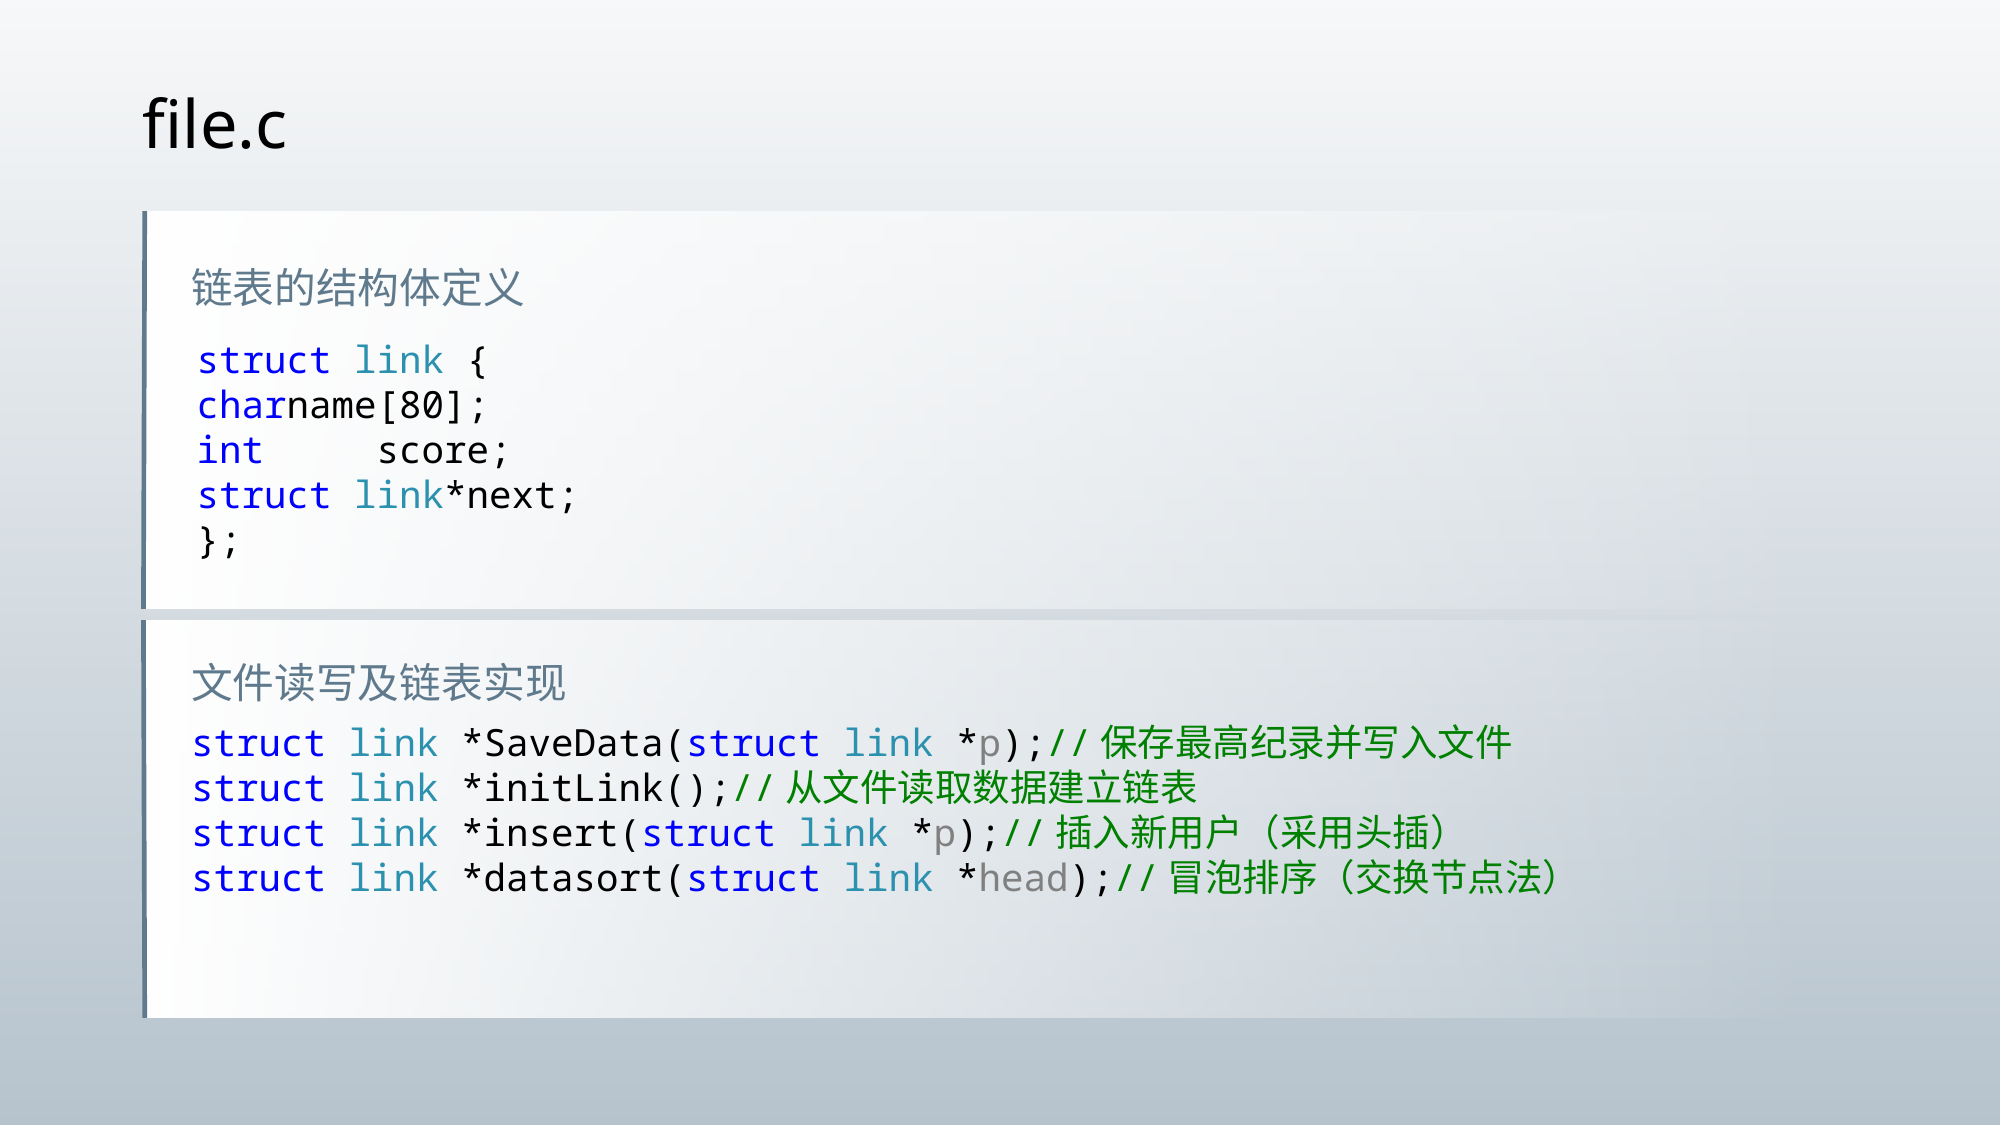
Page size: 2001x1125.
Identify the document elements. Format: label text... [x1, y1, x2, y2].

text_box struct link *SaveData(struct link *p);//保存最高纪录并写入文件 struct link *initLink();//从文件读取数据建立链表 struct link *insert(struct link *p);//插入新用户（采用头插） struct link *datasort(struct link *head);//冒泡排序（交换节点法） [176, 711, 1708, 907]
text_box struct link { charname[80]; int score; struct link*next; }; [181, 328, 1838, 569]
text_box [0, 0, 2000, 1125]
text_box file.c [127, 74, 955, 169]
text_box [142, 619, 1877, 1019]
text_box [142, 210, 1877, 610]
text_box 链表的结构体定义 [176, 244, 556, 319]
text_box 文件读写及链表实现 [176, 639, 628, 711]
